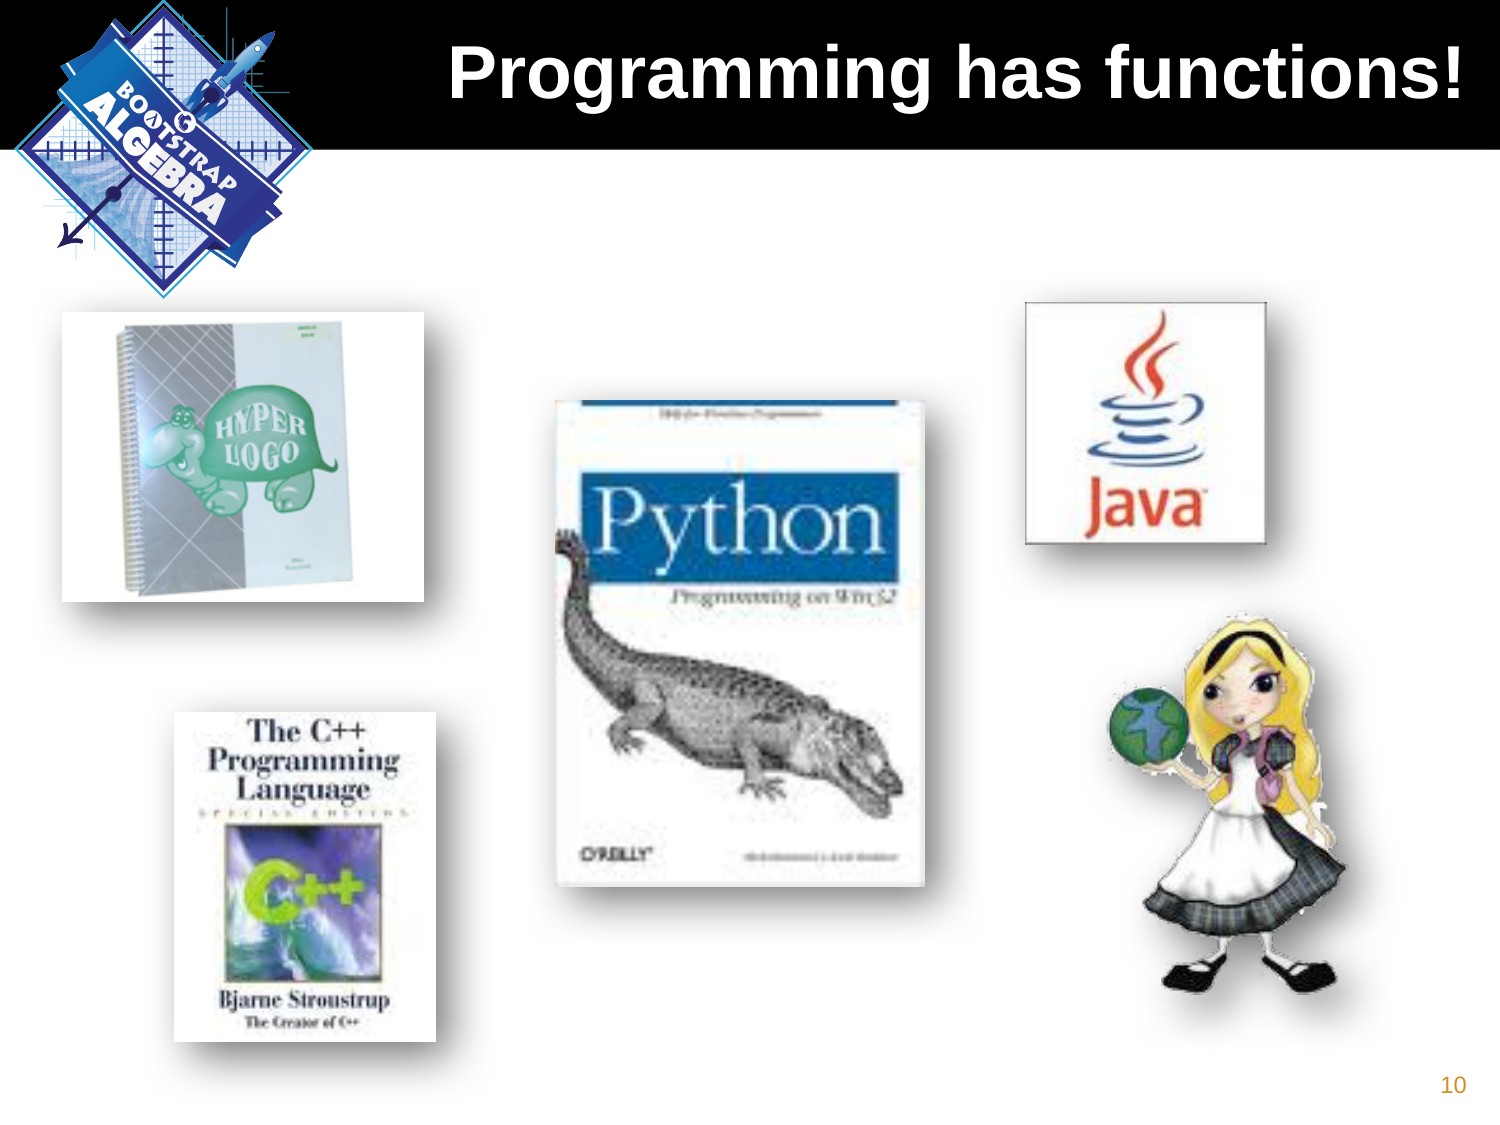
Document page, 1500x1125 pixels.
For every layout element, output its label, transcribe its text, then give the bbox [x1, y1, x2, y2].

picture [555, 400, 926, 887]
picture [174, 712, 436, 1042]
slide_number 10 [1349, 1061, 1475, 1106]
title Programming has functions! [49, 0, 1476, 138]
picture [1024, 302, 1267, 545]
picture [1066, 606, 1413, 1025]
picture [14, 0, 313, 299]
picture [62, 312, 424, 602]
